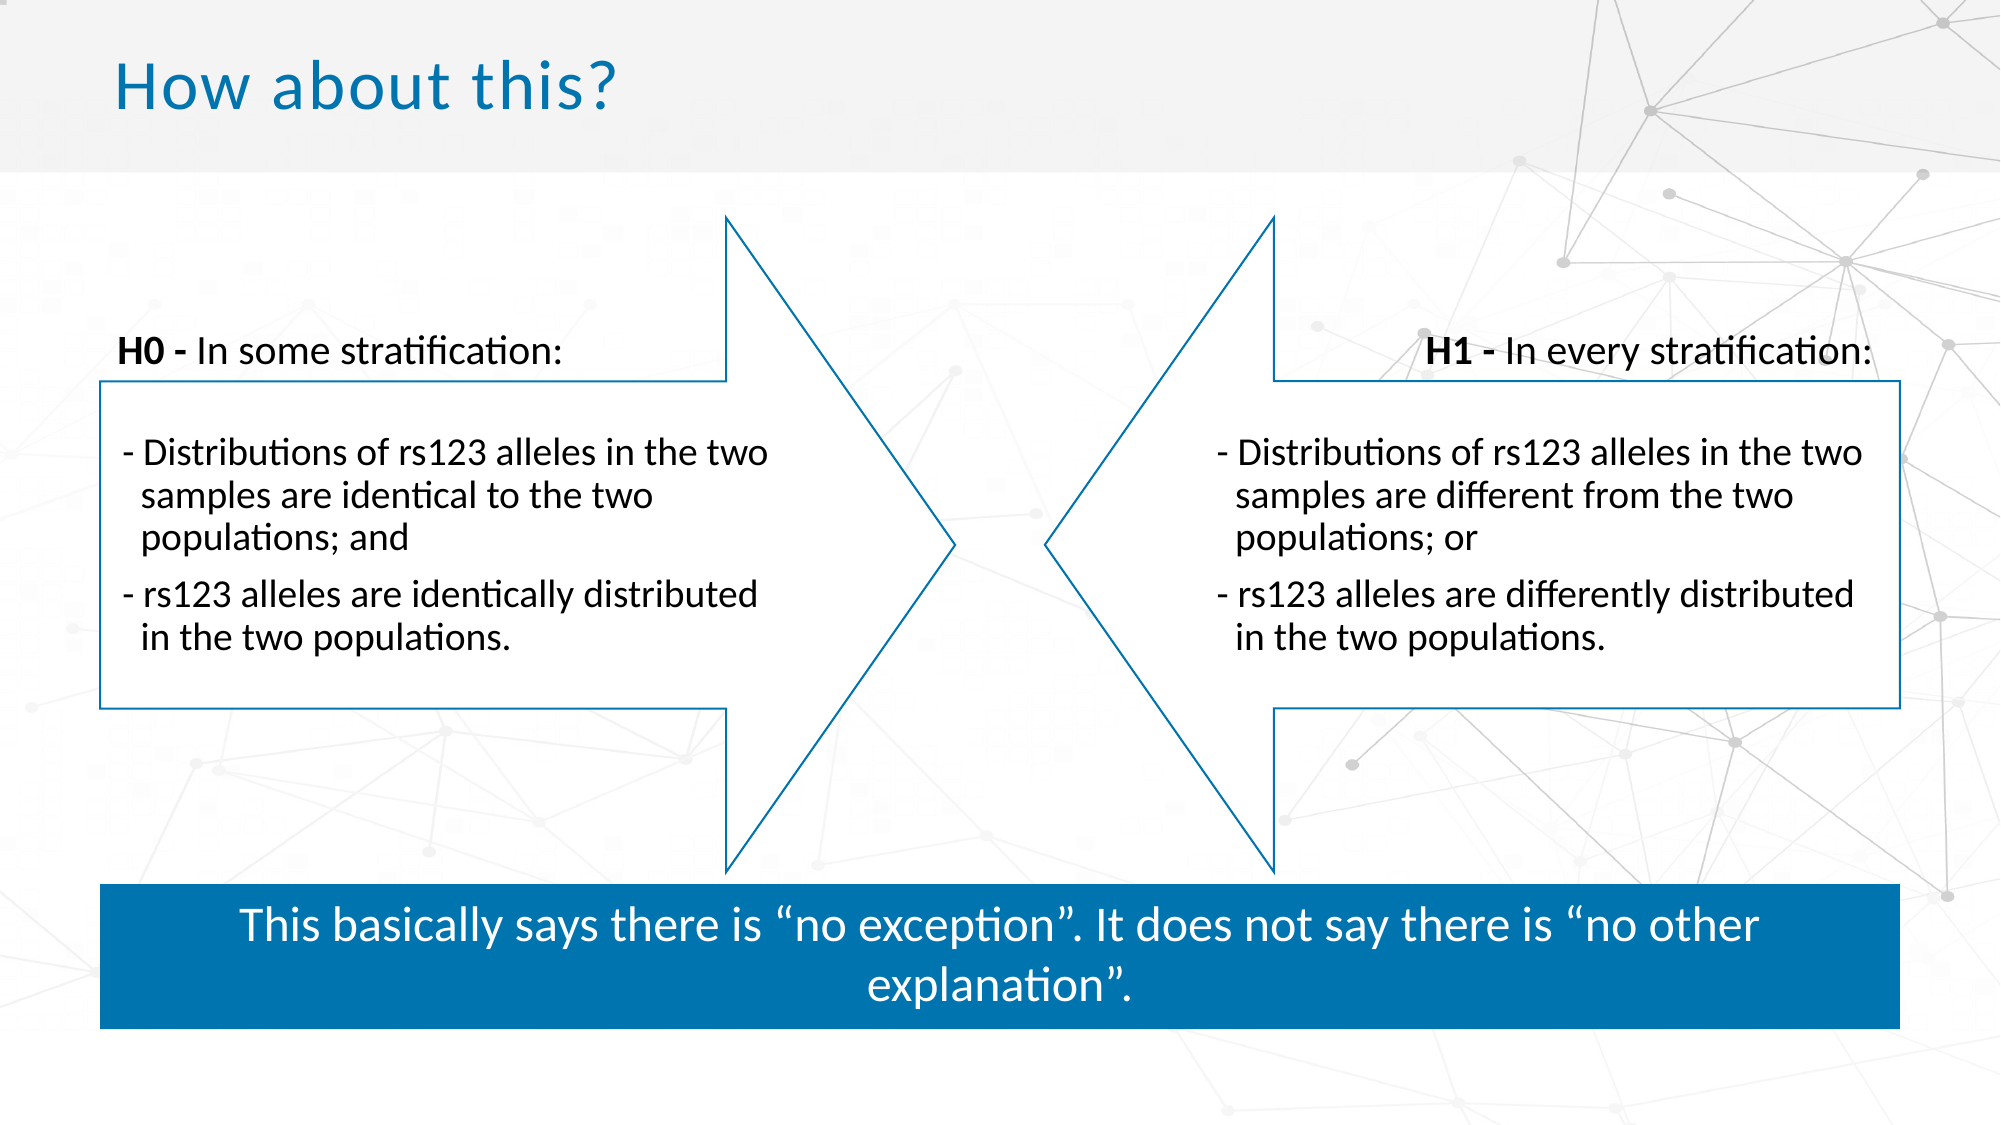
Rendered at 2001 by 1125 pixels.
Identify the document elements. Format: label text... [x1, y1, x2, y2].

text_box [100, 217, 956, 873]
text_box This basically says there is “no exception”. It does not say there is “no other explanation”. [100, 884, 1900, 1030]
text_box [1044, 217, 1900, 873]
title How about this? [99, 0, 1900, 173]
